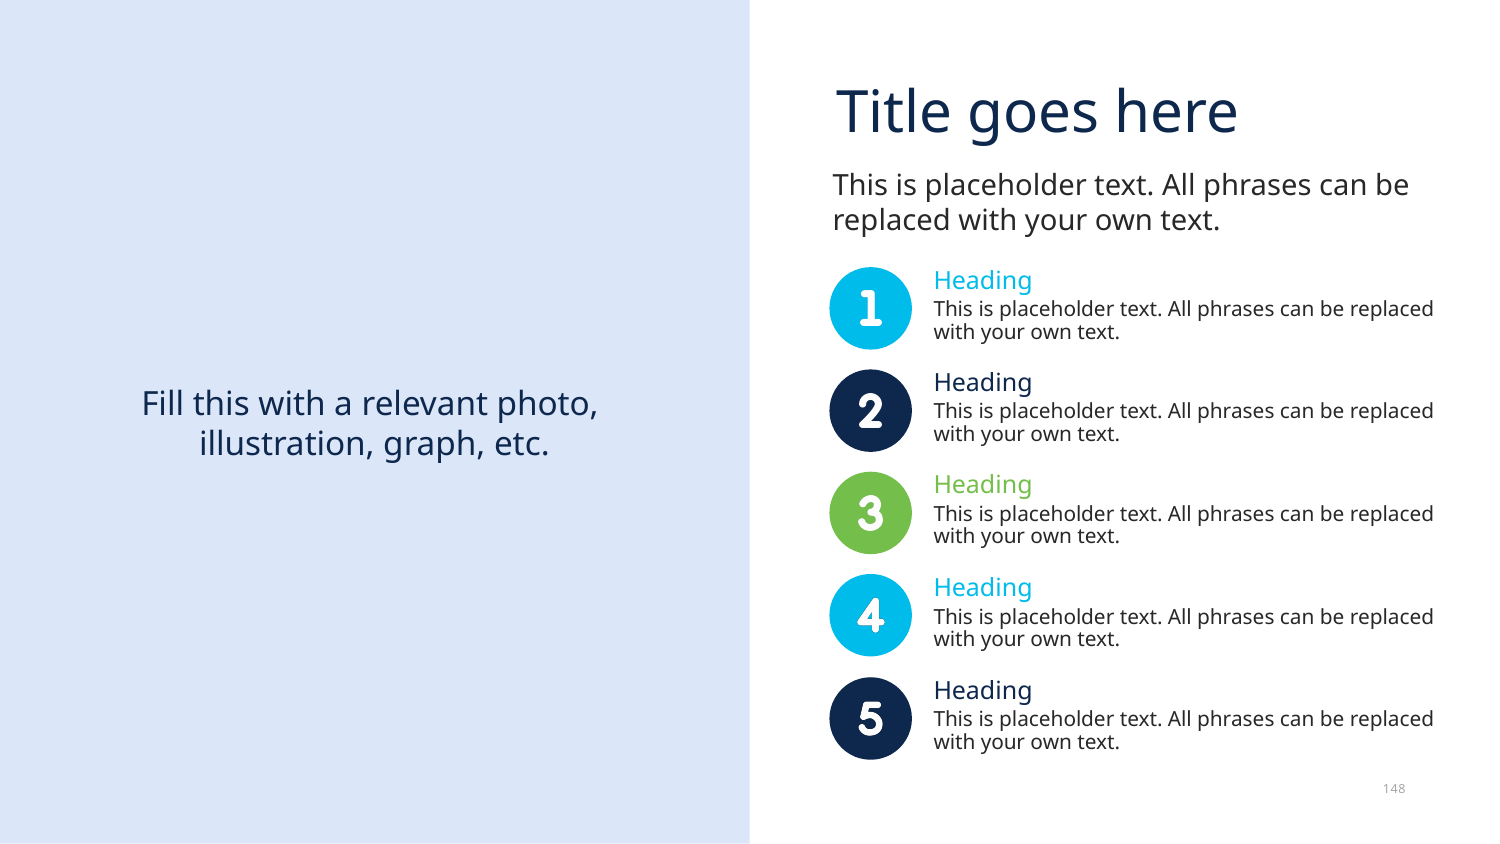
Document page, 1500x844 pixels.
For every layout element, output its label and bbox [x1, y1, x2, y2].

text_box [0, 0, 752, 844]
text_box [922, 575, 1454, 657]
text_box [922, 472, 1454, 554]
text_box [922, 267, 1454, 350]
title [821, 55, 1441, 166]
text_box [829, 573, 913, 657]
text_box [829, 369, 913, 453]
text_box [922, 677, 1454, 760]
text_box [829, 677, 913, 761]
text_box [922, 369, 1454, 452]
text_box [829, 266, 913, 350]
text_box [821, 166, 1447, 242]
text_box [829, 471, 913, 555]
